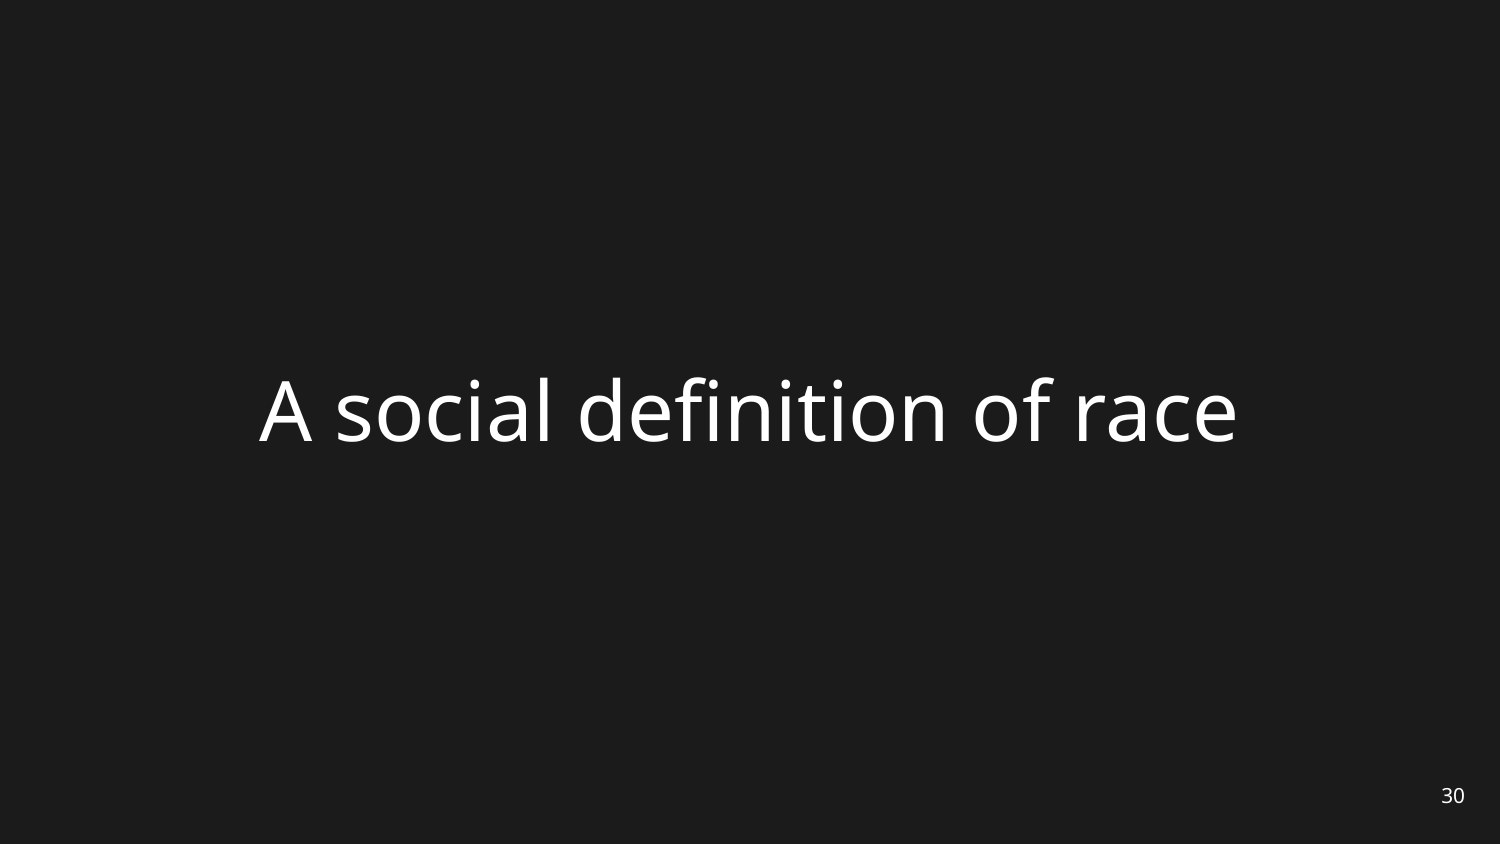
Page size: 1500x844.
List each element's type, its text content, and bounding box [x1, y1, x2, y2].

slide_number 30 [1389, 764, 1480, 830]
title A social definition of race [51, 72, 1449, 753]
